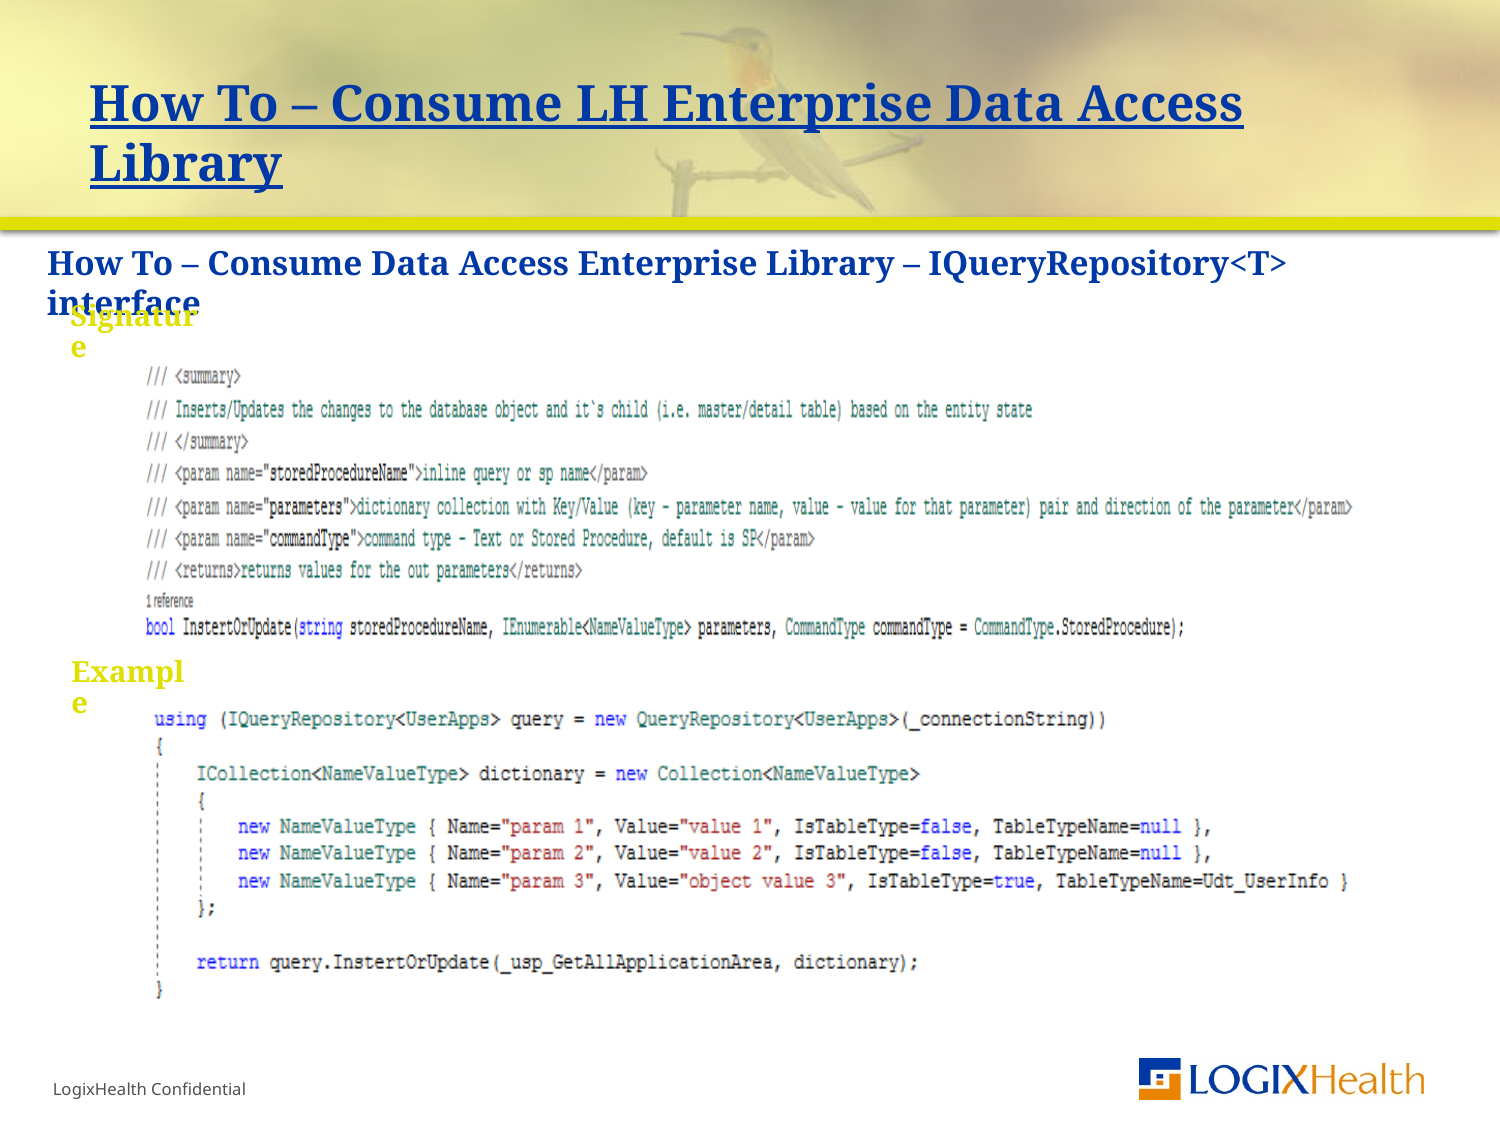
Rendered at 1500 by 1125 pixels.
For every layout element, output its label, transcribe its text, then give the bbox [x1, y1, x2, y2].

picture [1139, 1058, 1424, 1100]
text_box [49, 295, 1438, 1026]
text_box How To – Consume Data Access Enterprise Library – IQueryRepository<T> interface [32, 234, 1420, 330]
title How To – Consume LH Enterprise Data Access Library [75, 64, 1424, 159]
picture [0, 0, 1500, 217]
